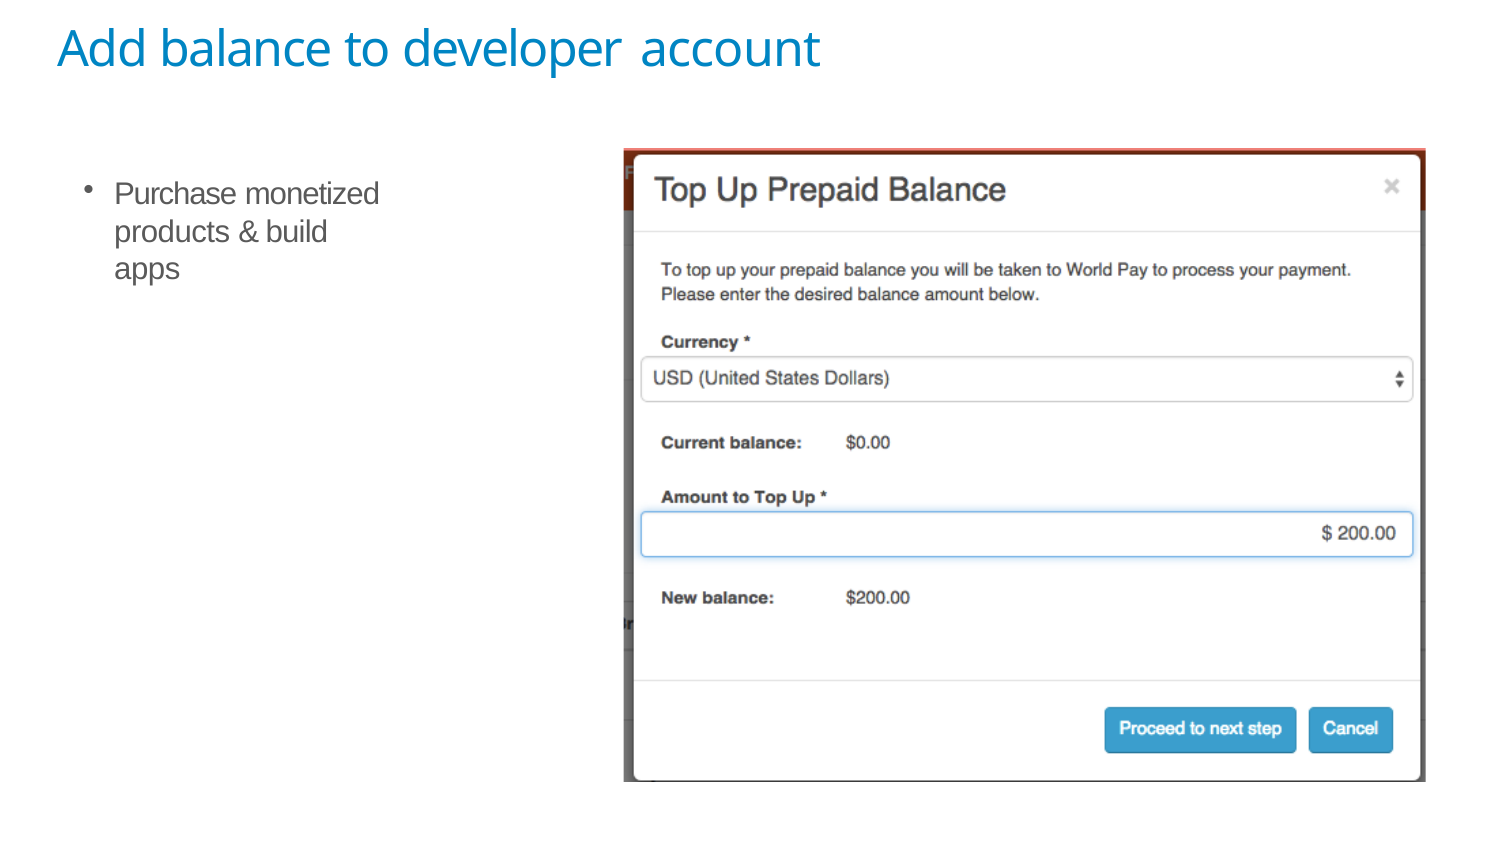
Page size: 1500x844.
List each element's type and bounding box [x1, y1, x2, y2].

text_box [623, 148, 1426, 782]
title [55, 15, 1072, 157]
text_box [81, 173, 403, 286]
